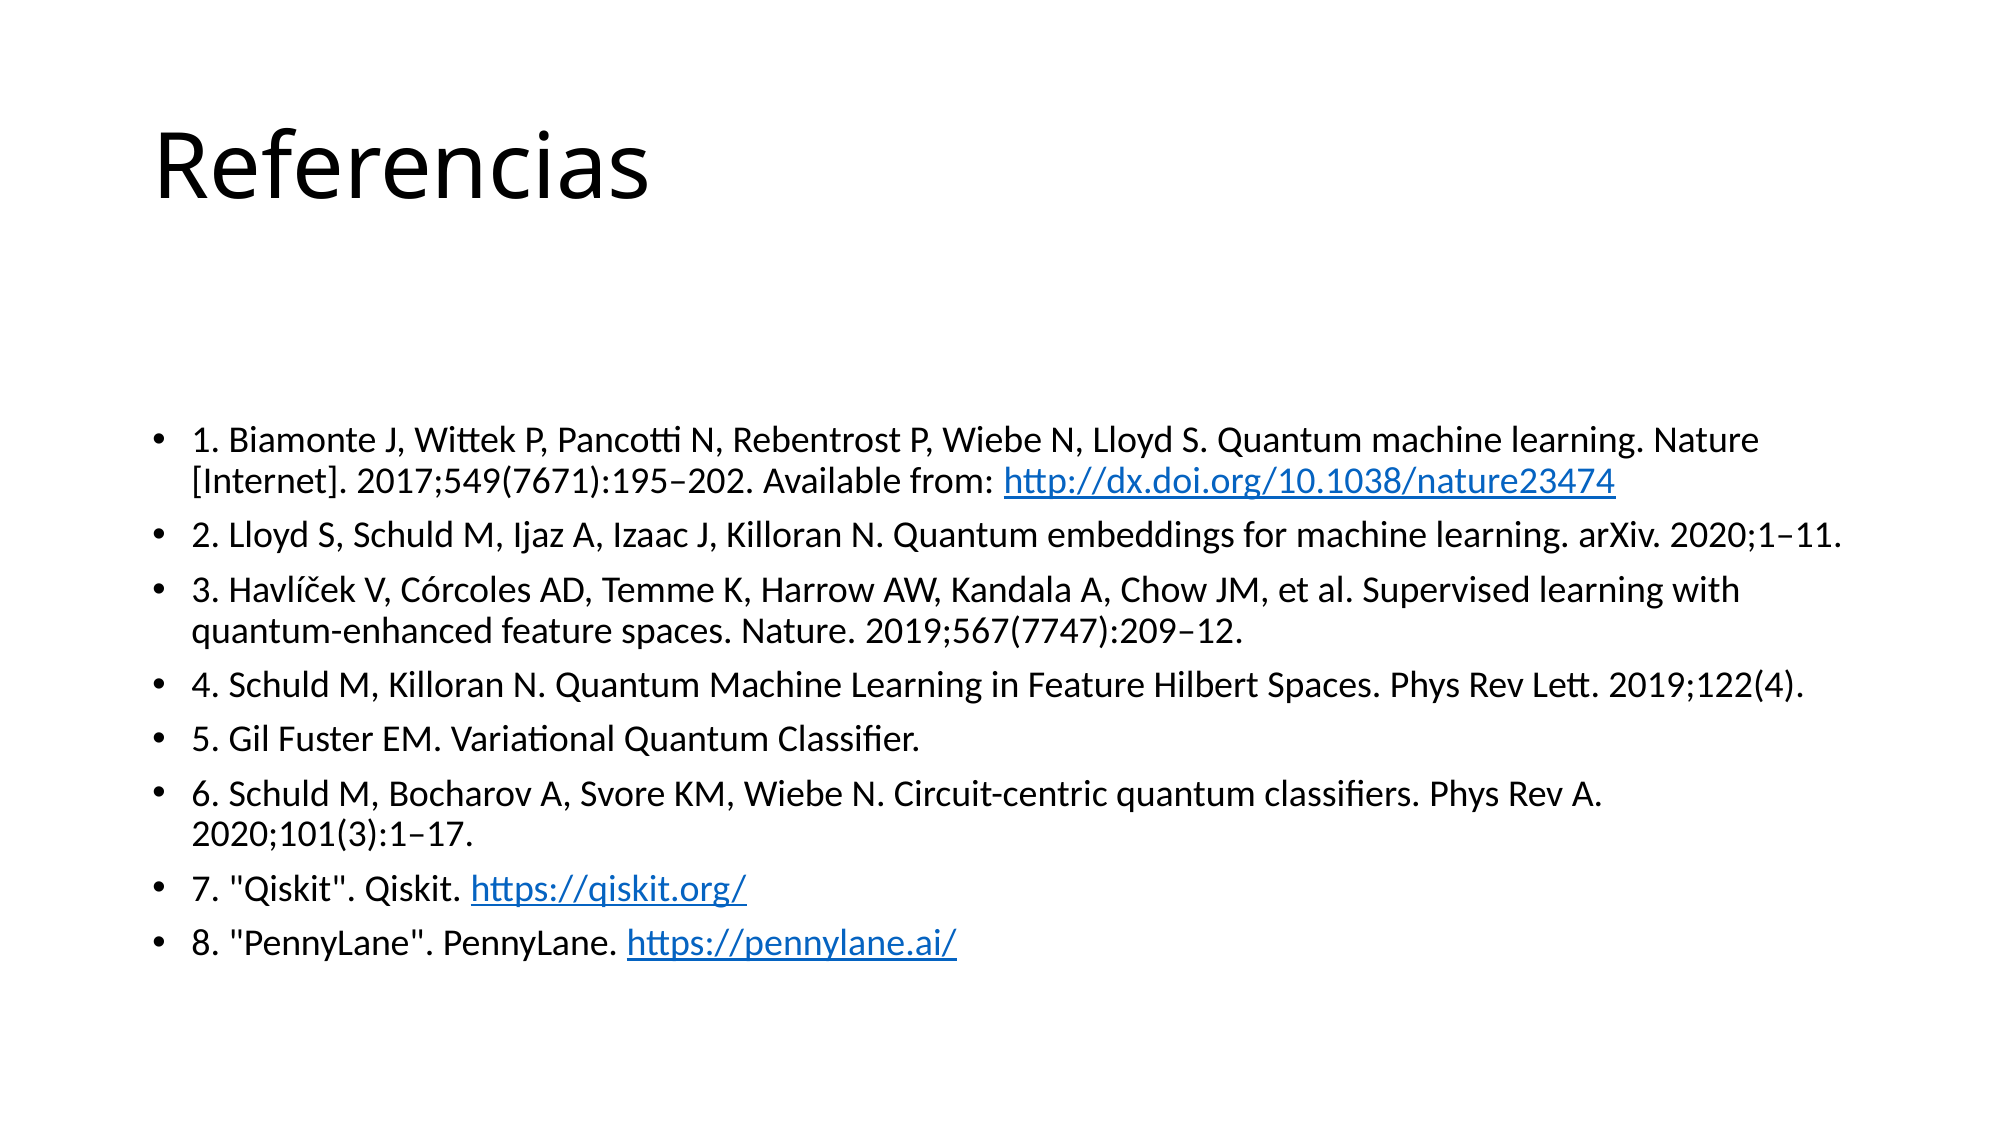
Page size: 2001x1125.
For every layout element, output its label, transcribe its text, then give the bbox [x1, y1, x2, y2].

list 1. Biamonte J, Wittek P, Pancotti N, Rebentrost P, Wiebe N, Lloyd S. Quantum machine learning. Nature [Internet]. 2017;549(7671):195–202. Available from: http://dx.doi.org/10.1038/nature23474 2. Lloyd S, Schuld M, Ijaz A, Izaac J, Killoran N. Quantum embeddings for machine learning. arXiv. 2020;1–11. 3. Havlíček V, Córcoles AD, Temme K, Harrow AW, Kandala A, Chow JM, et al. Supervised learning with quantum-enhanced feature spaces. Nature. 2019;567(7747):209–12. 4. Schuld M, Killoran N. Quantum Machine Learning in Feature Hilbert Spaces. Phys Rev Lett. 2019;122(4). 5. Gil Fuster EM. Variational Quantum Classifier. 6. Schuld M, Bocharov A, Svore KM, Wiebe N. Circuit-centric quantum classifiers. Phys Rev A. 2020;101(3):1–17. 7. "Qiskit". Qiskit. https://qiskit.org/ 8. "PennyLane". PennyLane. https://pennylane.ai/ [137, 299, 1863, 1014]
title Referencias [137, 59, 1863, 278]
